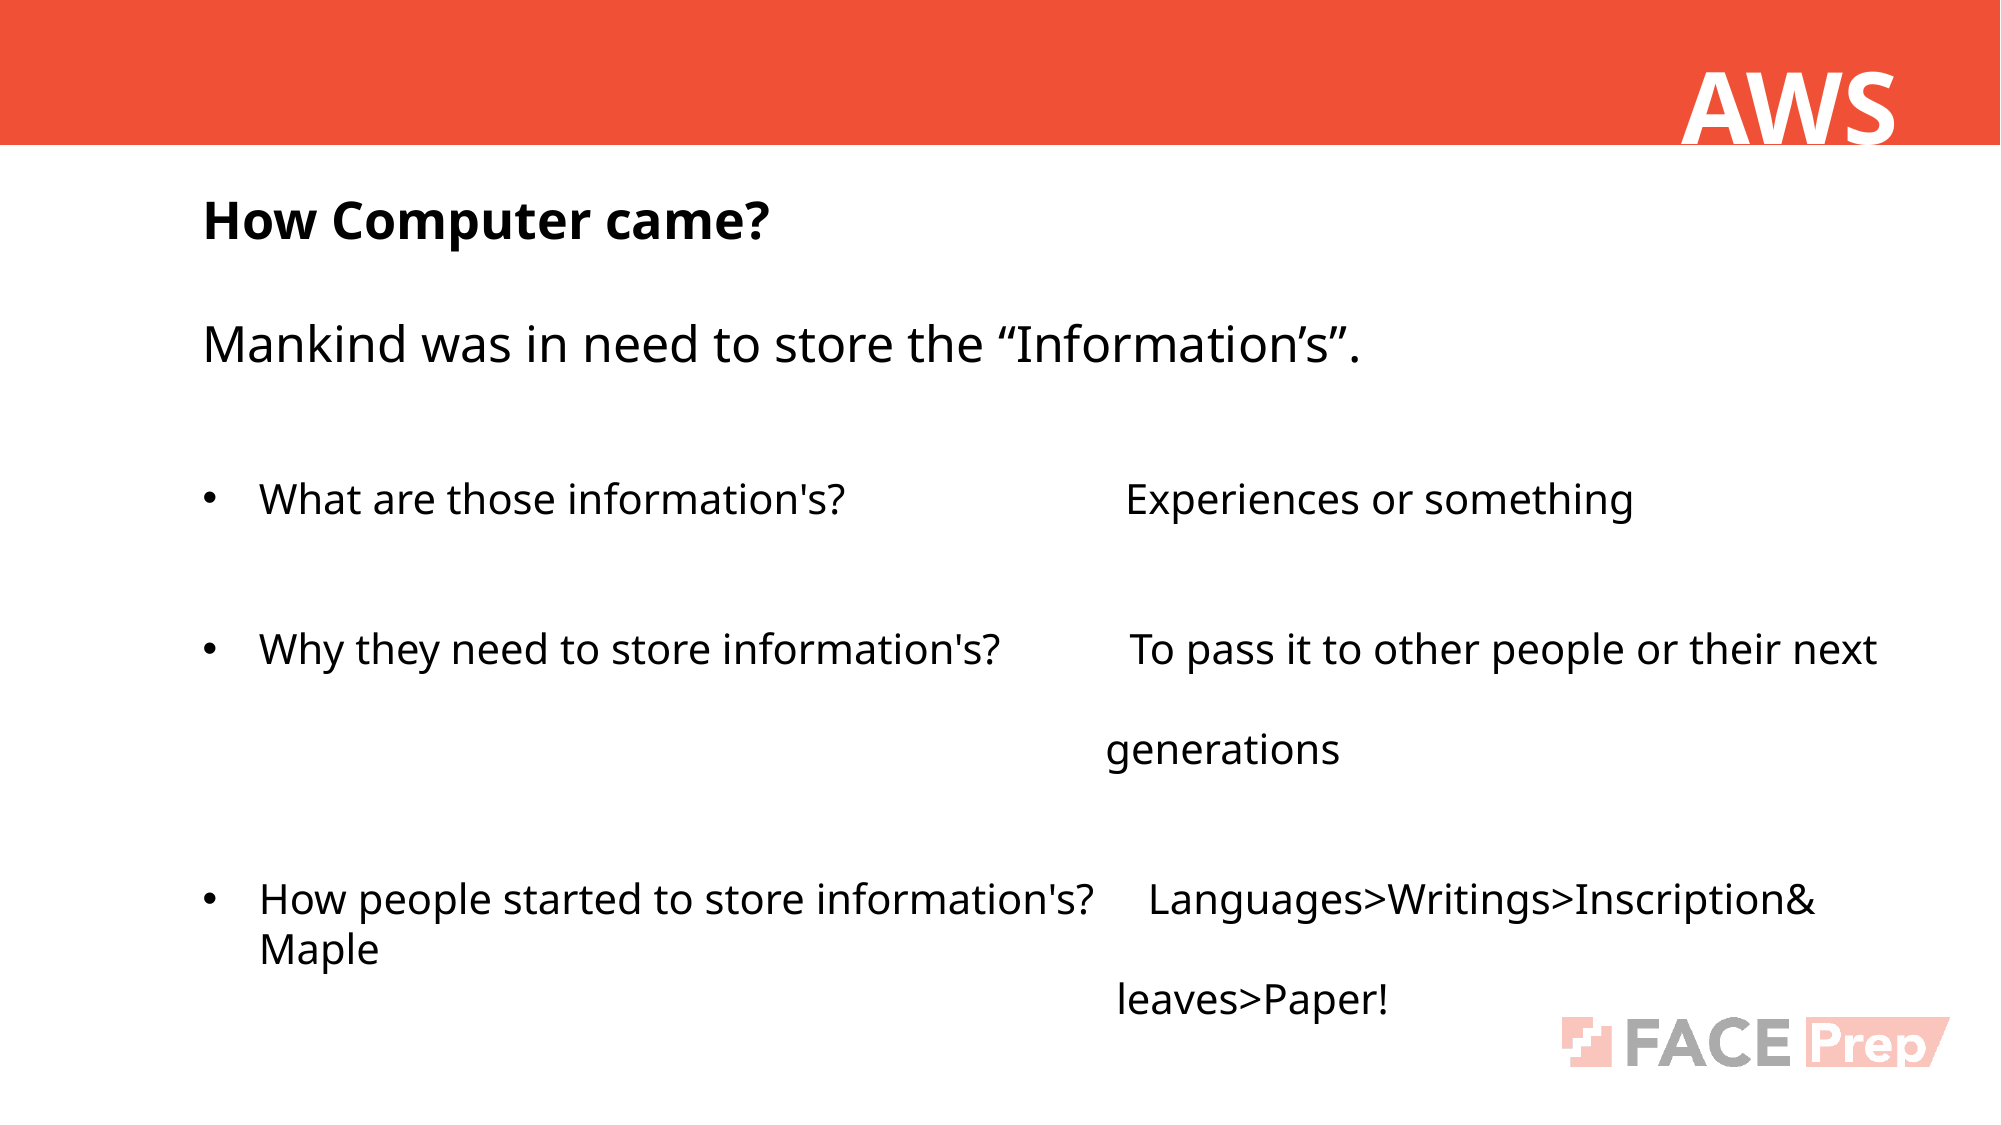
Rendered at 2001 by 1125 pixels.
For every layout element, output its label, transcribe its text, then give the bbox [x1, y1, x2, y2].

picture [1562, 1017, 1950, 1067]
text_box [0, 0, 2000, 145]
text_box AWS [638, 37, 1914, 173]
text_box How Computer came? Mankind was in need to store the “Information’s”. What are those information's? Experiences or something Why they need to store information's? To pass it to other people or their next generations How people started to store information's? Languages>Writings>Inscription& Maple leaves>Paper! [112, 180, 1902, 1125]
